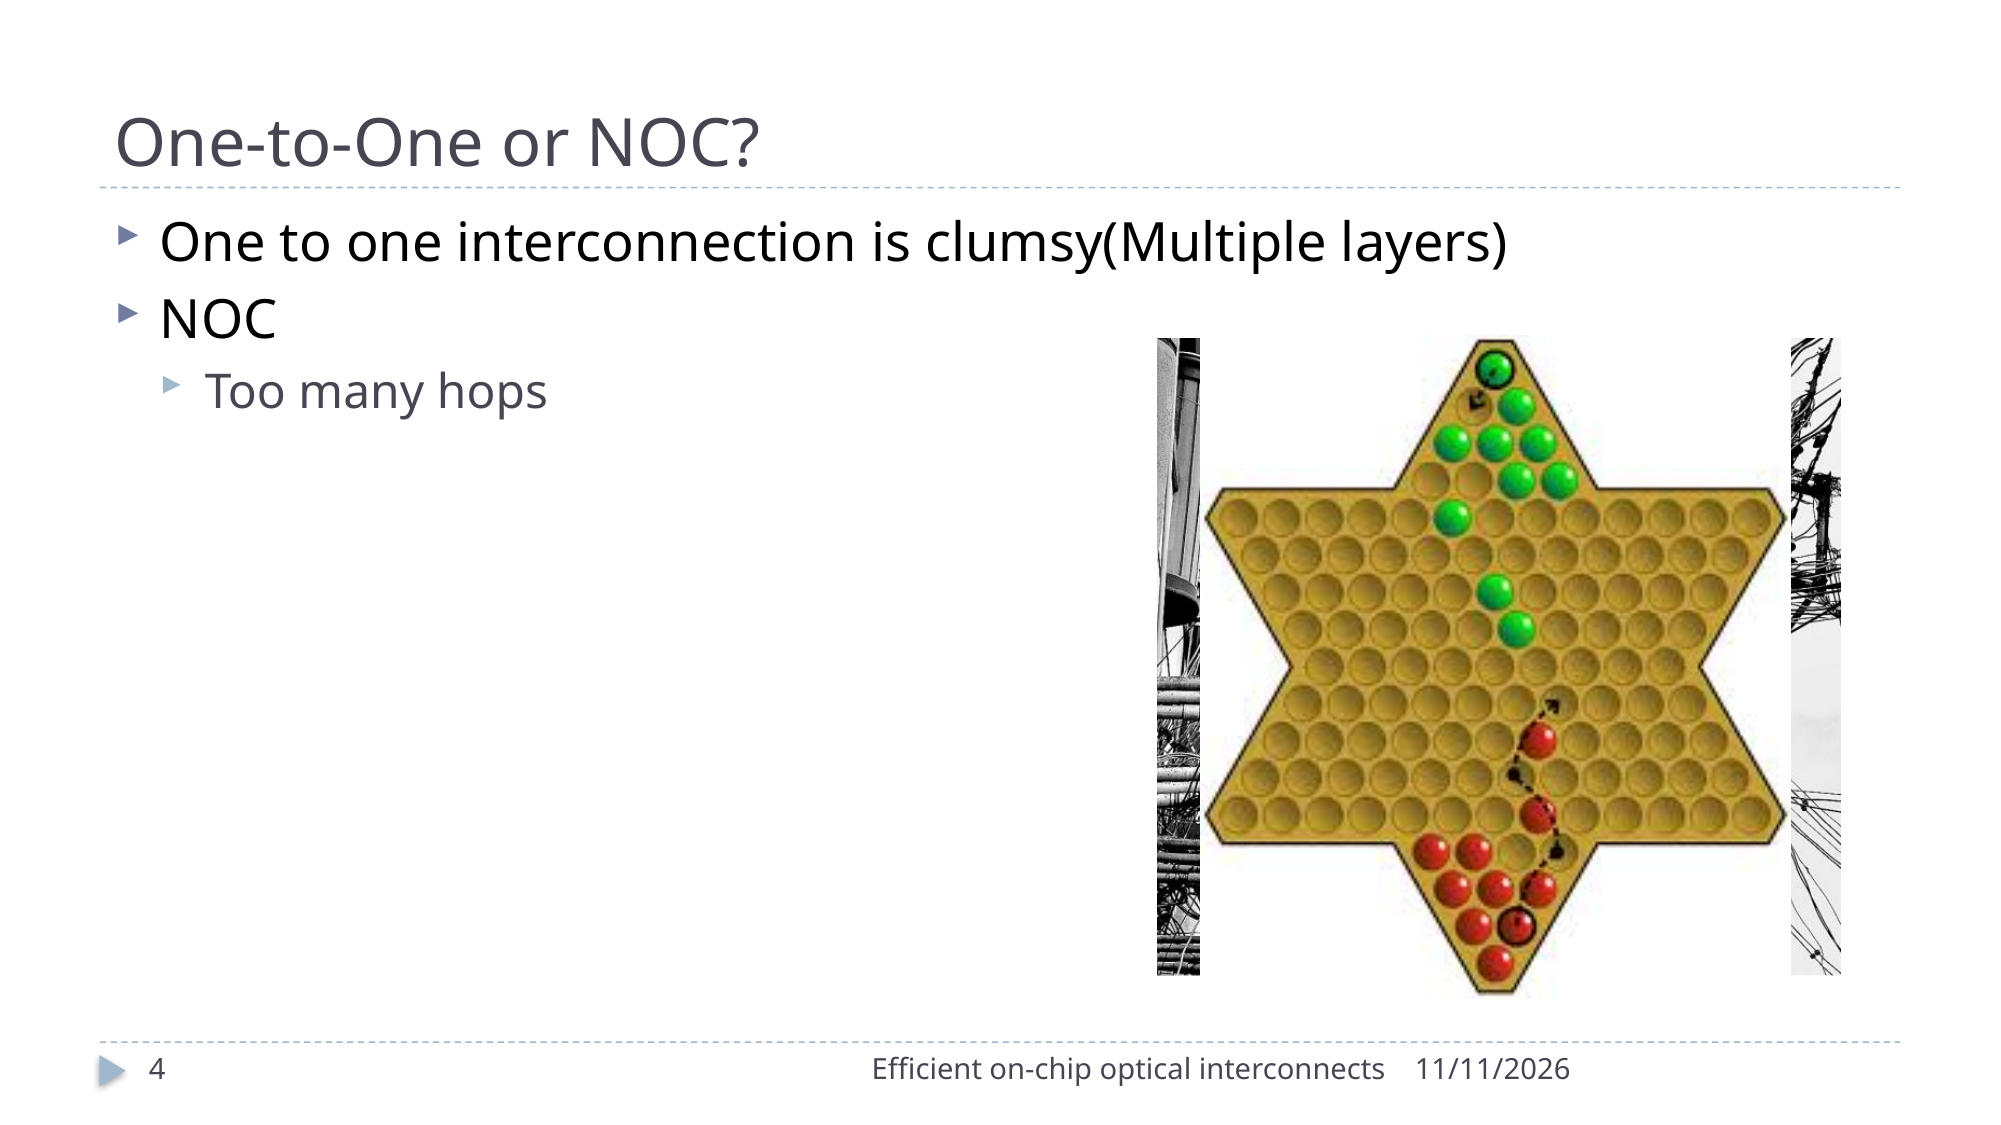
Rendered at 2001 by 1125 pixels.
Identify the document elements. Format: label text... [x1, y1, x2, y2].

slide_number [1400, 1042, 1901, 1103]
list One to one interconnection is clumsy(Multiple layers) NOC Too many hops [99, 200, 1900, 1010]
picture [1157, 335, 1842, 999]
title One-to-One or NOC? [99, 24, 1900, 188]
slide_number 4 [133, 1042, 568, 1103]
footer Efficient on-chip optical interconnects [634, 1042, 1400, 1103]
